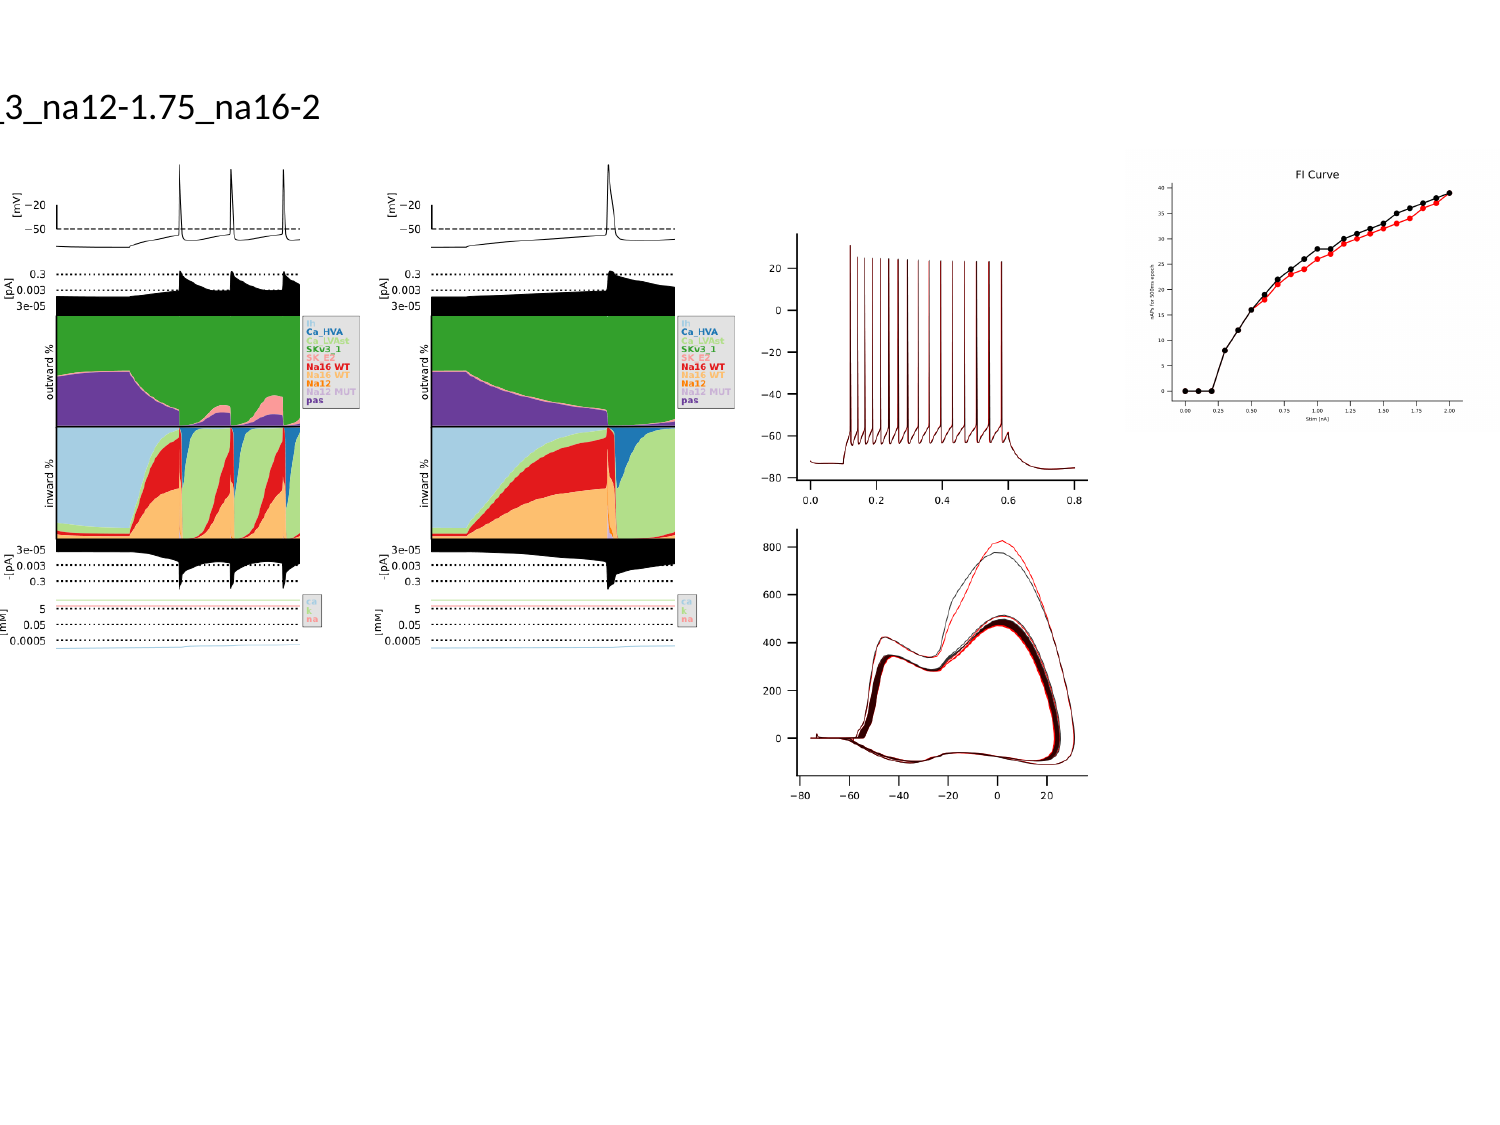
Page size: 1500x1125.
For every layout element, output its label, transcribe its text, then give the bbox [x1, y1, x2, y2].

text_box mut5_3_na12-1.75_na16-2 [0, 74, 336, 135]
picture [0, 149, 1500, 853]
